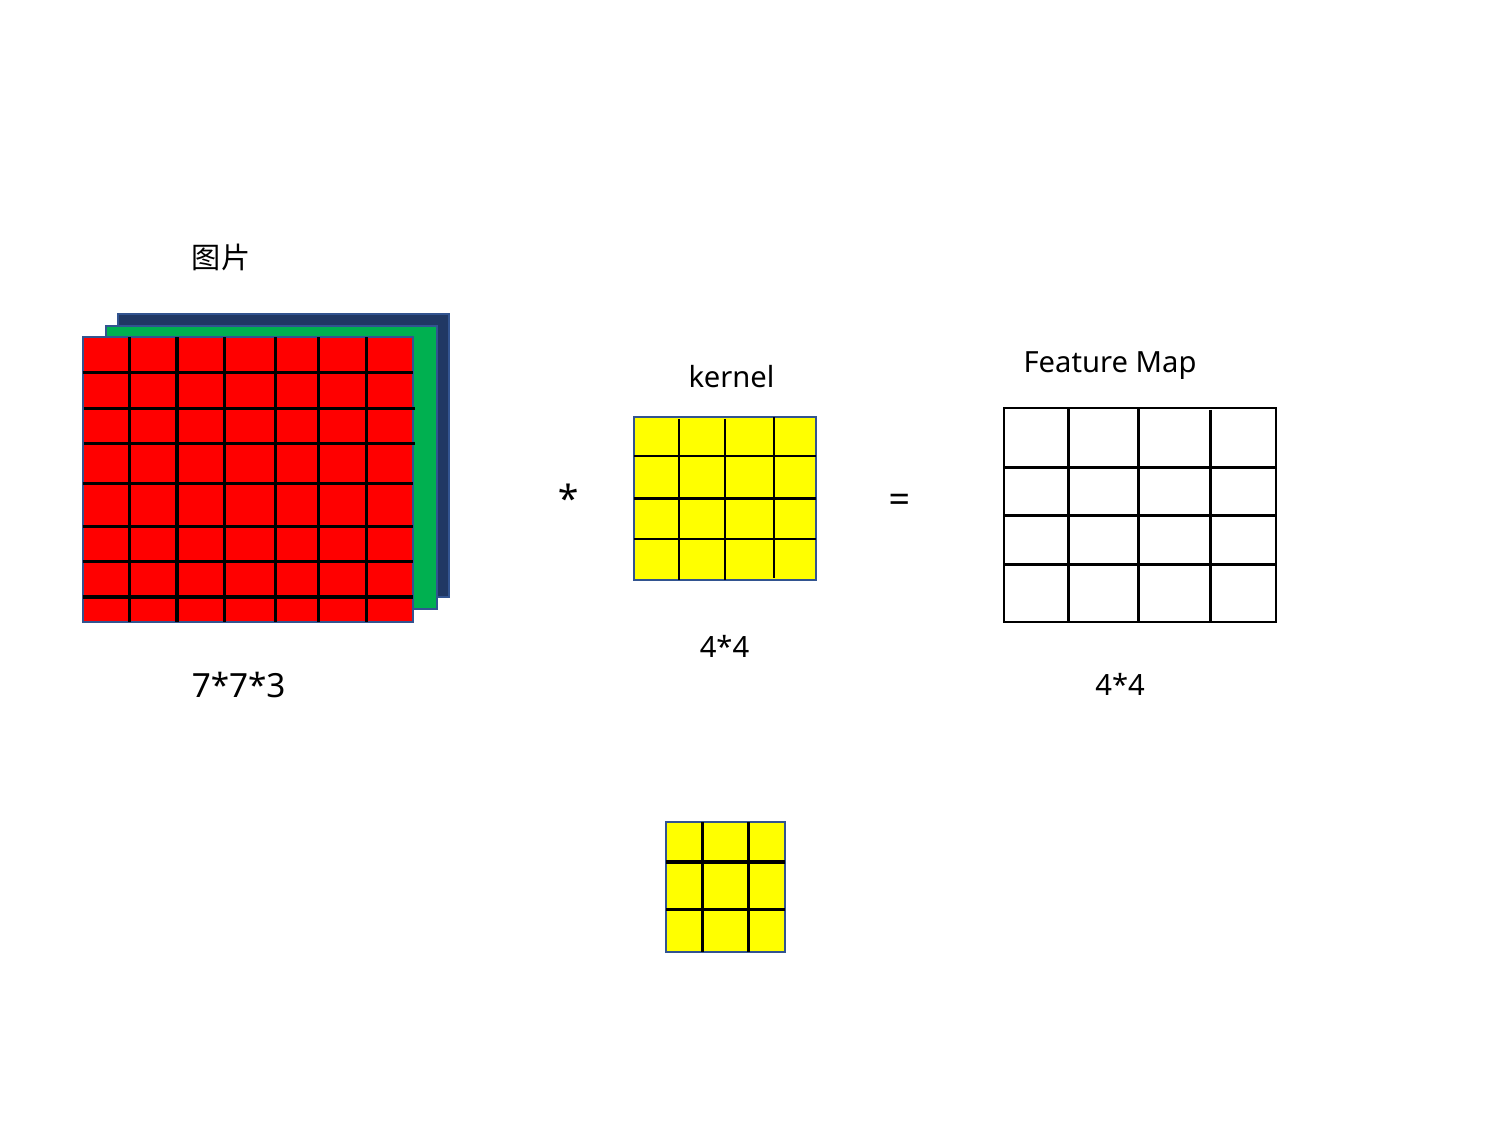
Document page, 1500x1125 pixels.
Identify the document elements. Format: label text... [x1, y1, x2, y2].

text_box [277, 563, 317, 595]
text_box [179, 374, 223, 407]
text_box [368, 527, 414, 561]
text_box [178, 599, 224, 623]
text_box 7*7*3 [177, 656, 319, 712]
text_box [226, 485, 274, 525]
text_box kernel [673, 350, 799, 401]
text_box [368, 445, 414, 483]
text_box [277, 485, 317, 525]
text_box [117, 313, 450, 598]
text_box [131, 485, 175, 525]
text_box Feature Map [1008, 336, 1228, 386]
text_box [276, 599, 318, 623]
text_box [131, 410, 175, 442]
text_box [226, 563, 274, 595]
text_box 4*4 [684, 621, 774, 671]
text_box [179, 445, 223, 482]
text_box [368, 410, 414, 442]
text_box [277, 374, 317, 407]
text_box [82, 373, 128, 482]
text_box 图片 [177, 231, 349, 282]
text_box [665, 821, 786, 953]
text_box [633, 416, 817, 581]
text_box [131, 445, 175, 482]
text_box [179, 563, 223, 595]
text_box [320, 374, 365, 407]
text_box [82, 527, 128, 560]
text_box [320, 563, 365, 595]
text_box [105, 325, 438, 610]
text_box [82, 598, 129, 623]
text_box [368, 484, 414, 526]
text_box [226, 528, 274, 560]
text_box [319, 599, 365, 623]
text_box [1003, 407, 1277, 623]
text_box [320, 445, 365, 482]
text_box [225, 599, 275, 623]
text_box [226, 445, 274, 482]
text_box * [543, 467, 603, 527]
text_box [179, 485, 223, 525]
text_box [226, 374, 274, 407]
text_box [179, 410, 223, 442]
text_box [131, 374, 175, 407]
text_box [277, 410, 317, 442]
text_box [131, 563, 175, 595]
text_box = [873, 467, 969, 527]
text_box [367, 598, 414, 623]
text_box [226, 410, 274, 442]
text_box [131, 528, 175, 560]
text_box [277, 528, 317, 560]
text_box [320, 410, 365, 442]
text_box [82, 484, 128, 525]
text_box [320, 485, 365, 525]
text_box [82, 336, 414, 372]
text_box [130, 599, 177, 623]
text_box [320, 528, 365, 560]
text_box [277, 445, 317, 482]
text_box [179, 528, 223, 560]
text_box [368, 562, 414, 596]
text_box [368, 373, 414, 407]
text_box 4*4 [1080, 658, 1211, 709]
text_box [82, 562, 128, 595]
